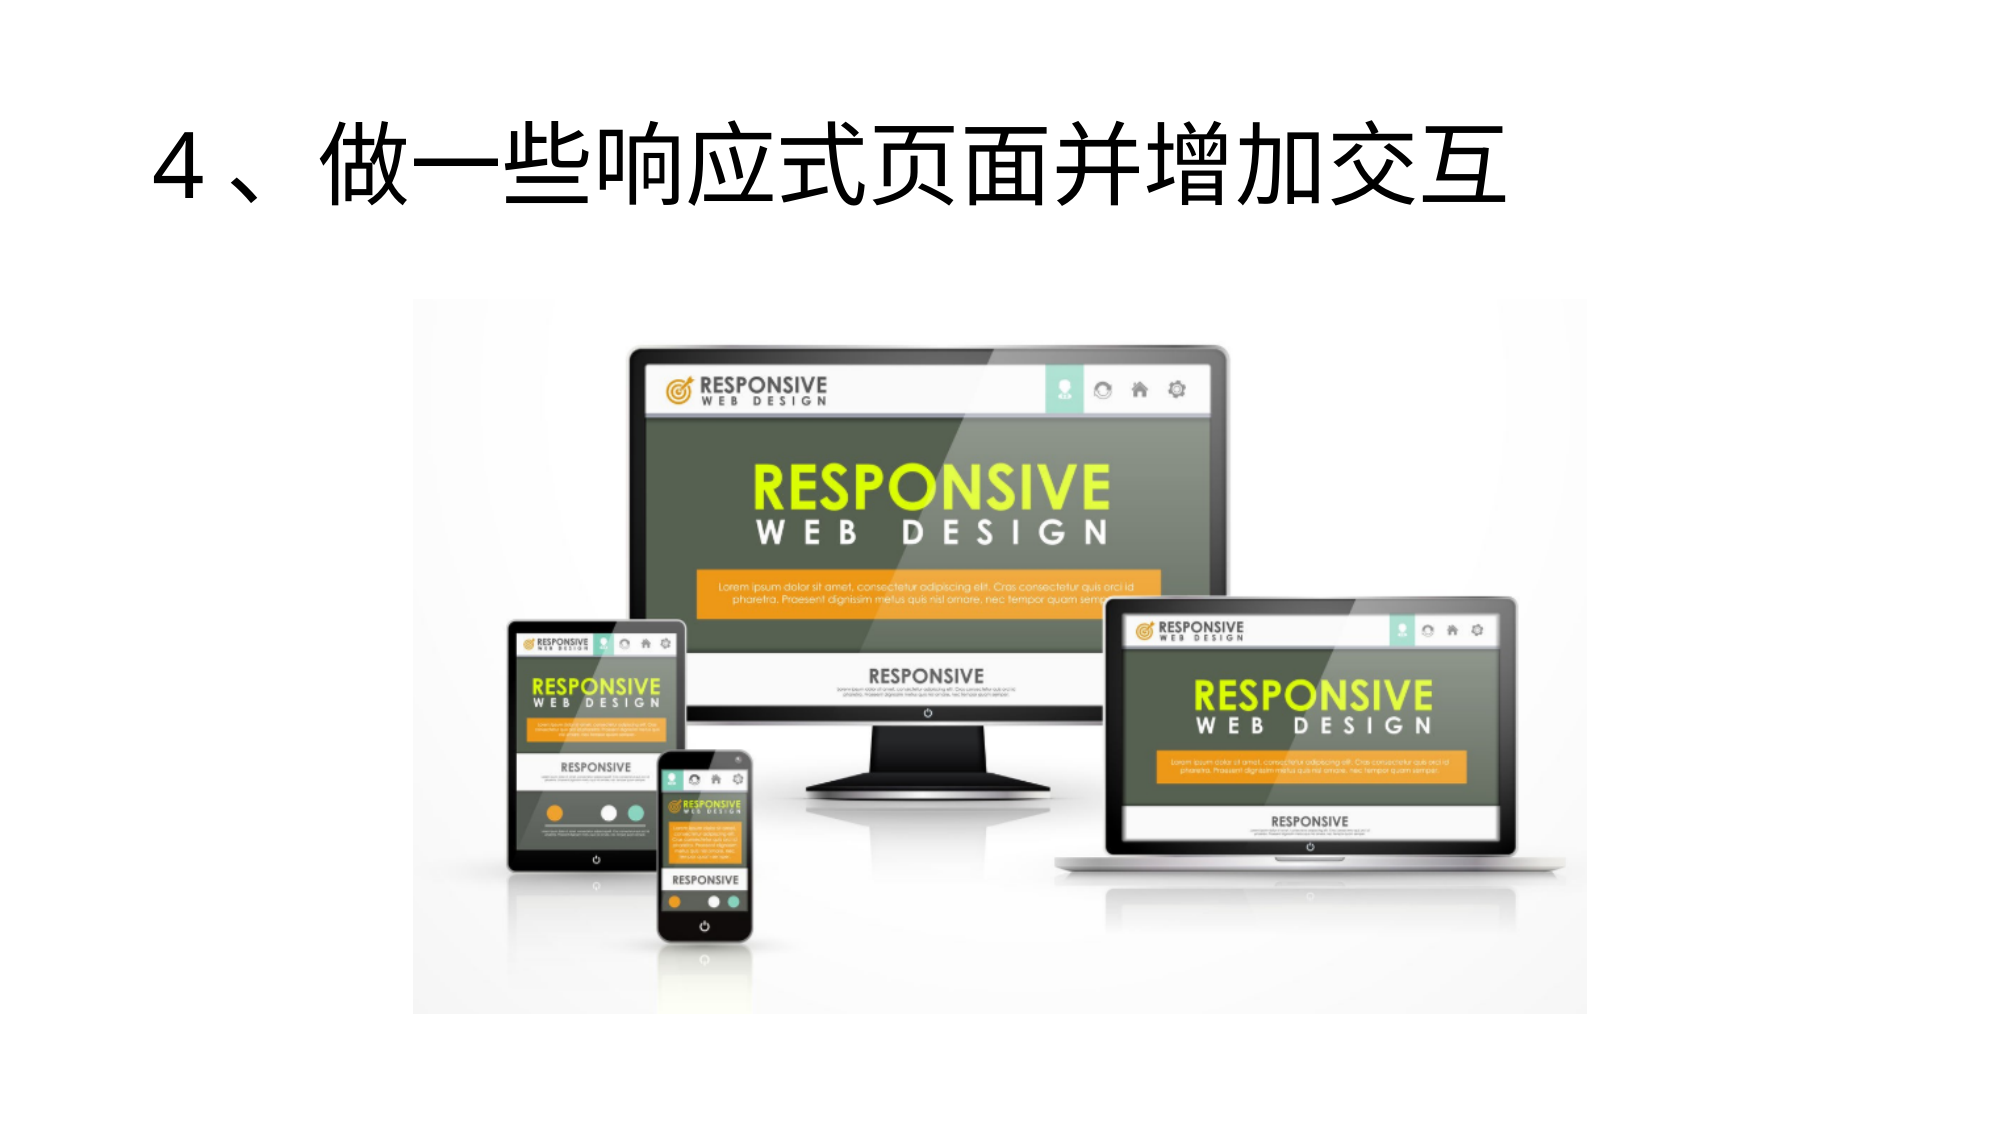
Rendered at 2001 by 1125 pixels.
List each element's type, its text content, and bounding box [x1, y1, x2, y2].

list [412, 299, 1587, 1014]
title 4、做一些响应式页面并增加交互 [137, 59, 1863, 278]
